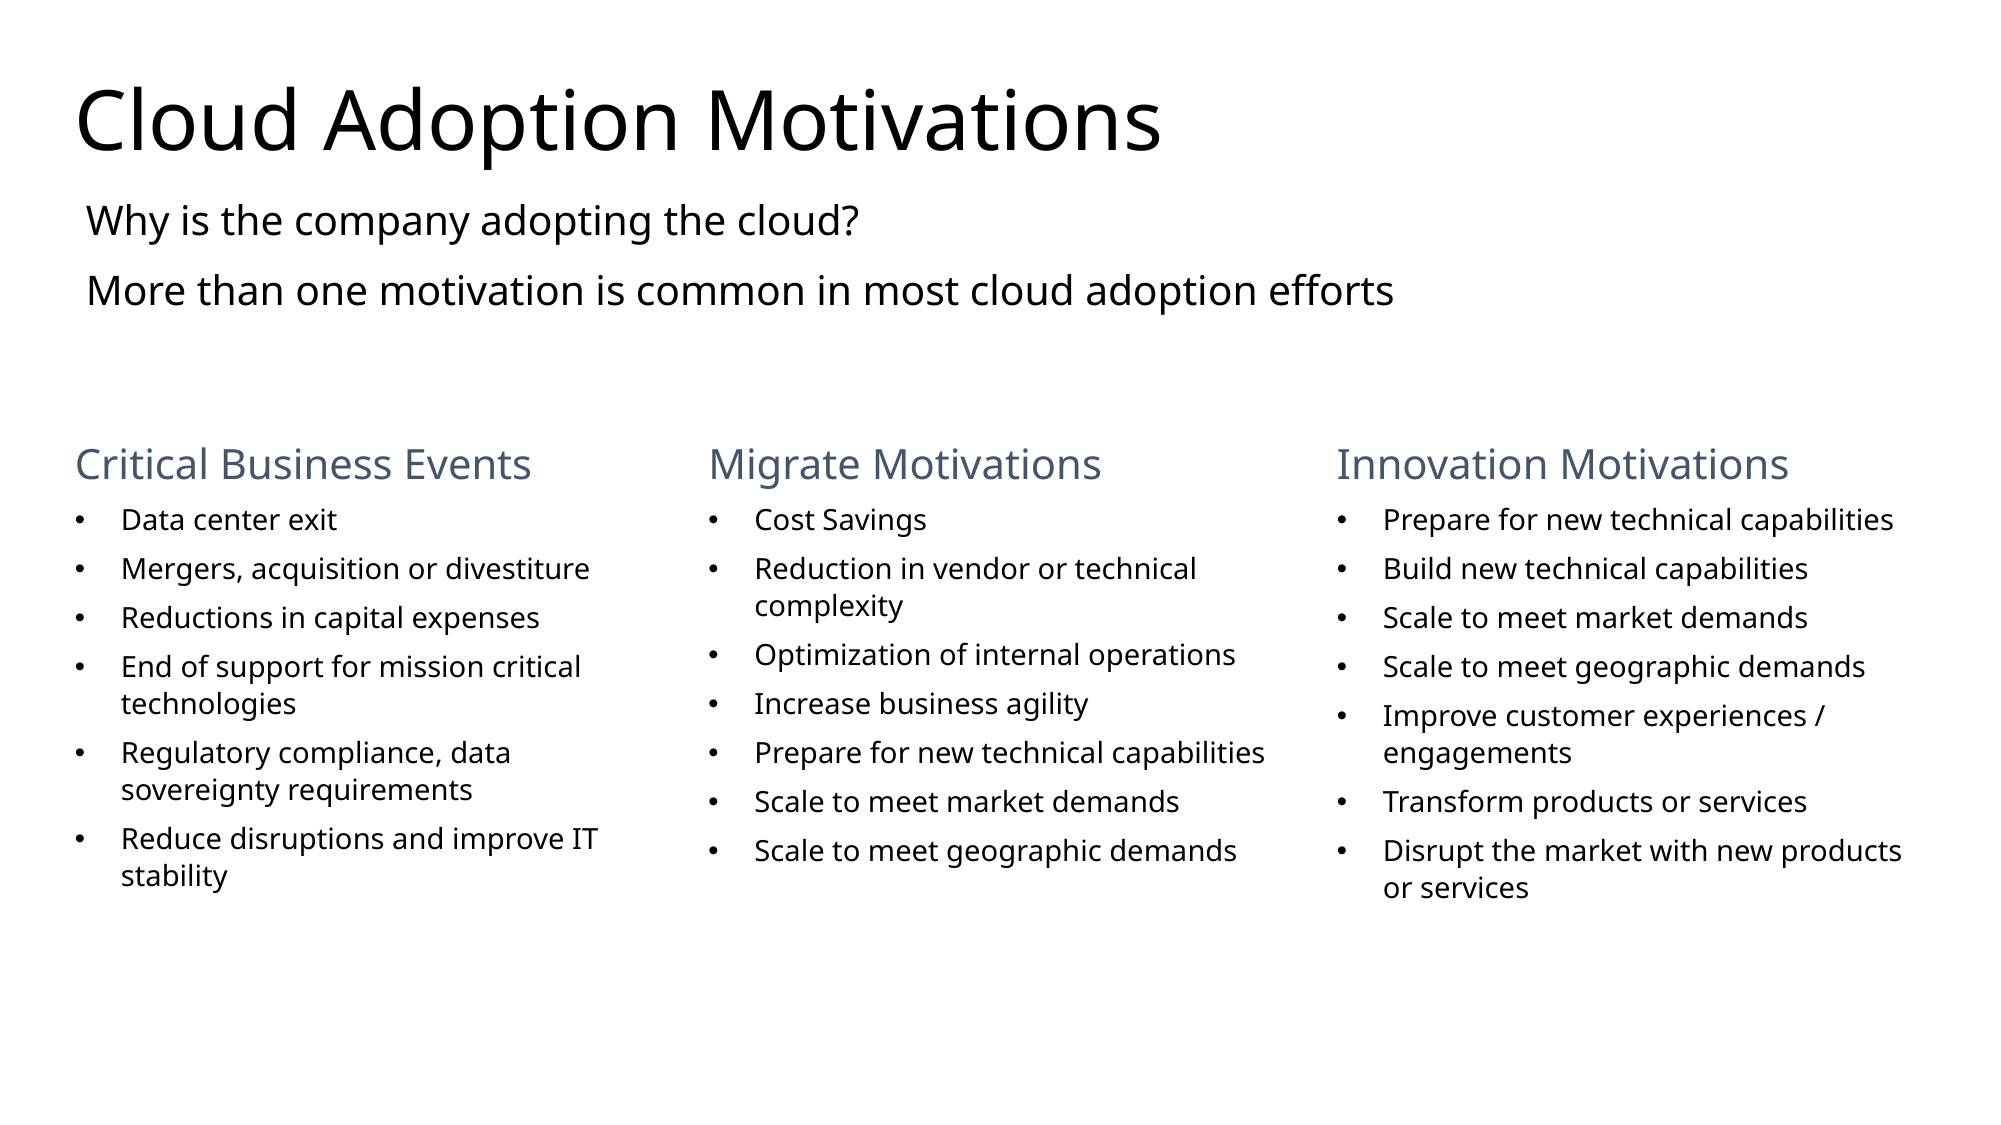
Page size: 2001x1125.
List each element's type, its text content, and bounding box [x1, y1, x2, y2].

title Cloud Adoption Motivations [74, 100, 1930, 169]
list Why is the company adopting the cloud? More than one motivation is common in most cloud adoption efforts [85, 194, 1626, 315]
list Innovation Motivations Prepare for new technical capabilities Build new technical capabilities Scale to meet market demands Scale to meet geographic demands Improve customer experiences / engagements Transform products or services Disrupt the market with new products or services [1336, 450, 1931, 906]
list Migrate Motivations Cost Savings Reduction in vendor or technical complexity Optimization of internal operations Increase business agility Prepare for new technical capabilities Scale to meet market demands Scale to meet geographic demands [708, 450, 1302, 869]
list Critical Business Events Data center exit Mergers, acquisition or divestiture Reductions in capital expenses End of support for mission critical technologies Regulatory compliance, data sovereignty requirements Reduce disruptions and improve IT stability [74, 450, 620, 894]
